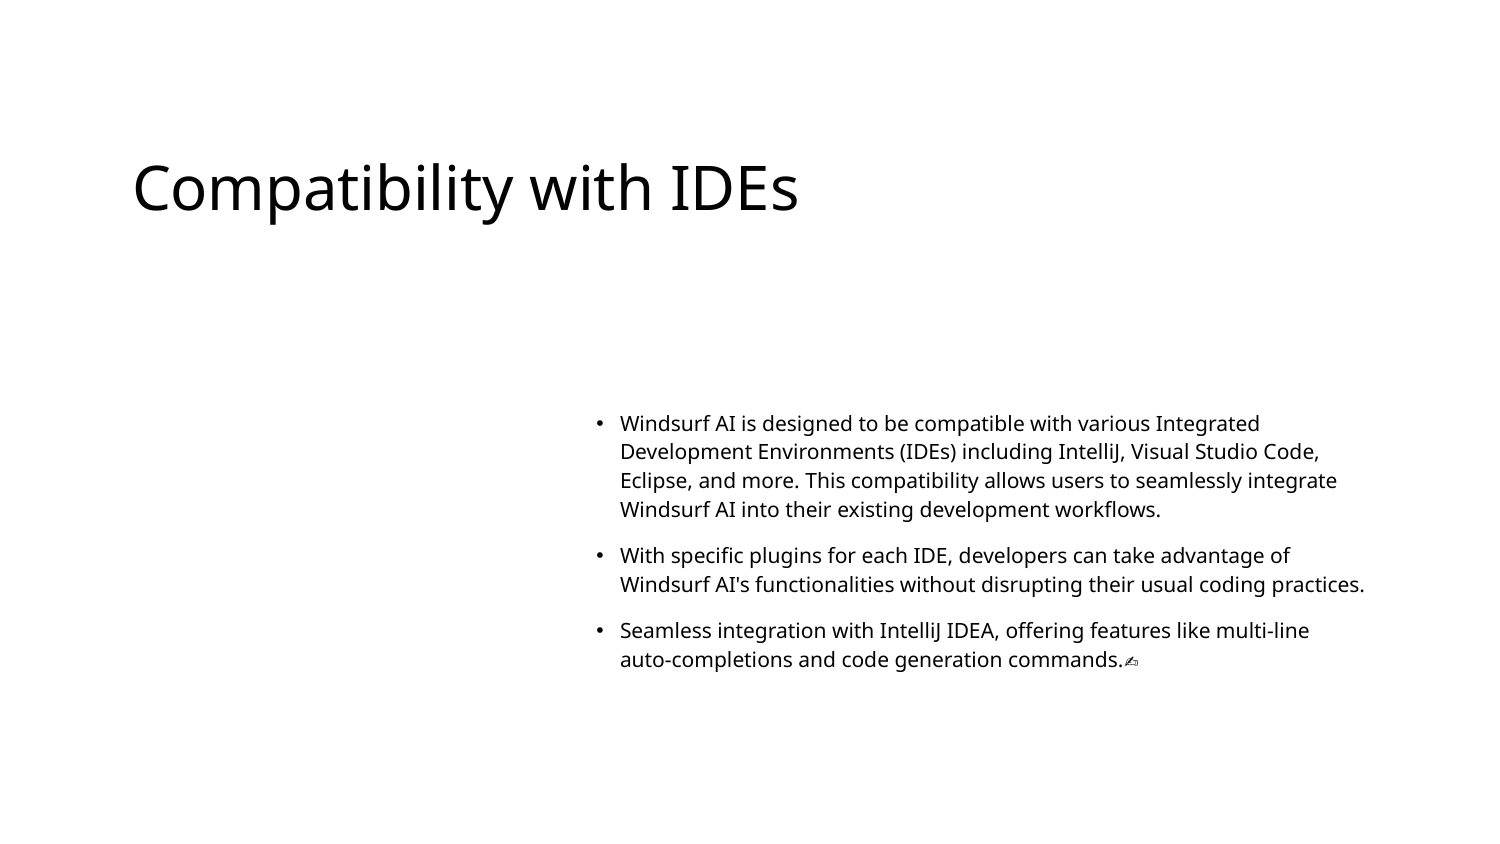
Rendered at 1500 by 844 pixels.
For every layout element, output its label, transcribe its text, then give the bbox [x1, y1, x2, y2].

list Windsurf AI is designed to be compatible with various Integrated Development Environments (IDEs) including IntelliJ, Visual Studio Code, Eclipse, and more. This compatibility allows users to seamlessly integrate Windsurf AI into their existing development workflows. With specific plugins for each IDE, developers can take advantage of Windsurf AI's functionalities without disrupting their usual coding practices. Seamless integration with IntelliJ IDEA, offering features like multi-line auto-completions and code generation commands. [549, 393, 1383, 714]
title Compatibility with IDEs [117, 129, 1383, 244]
